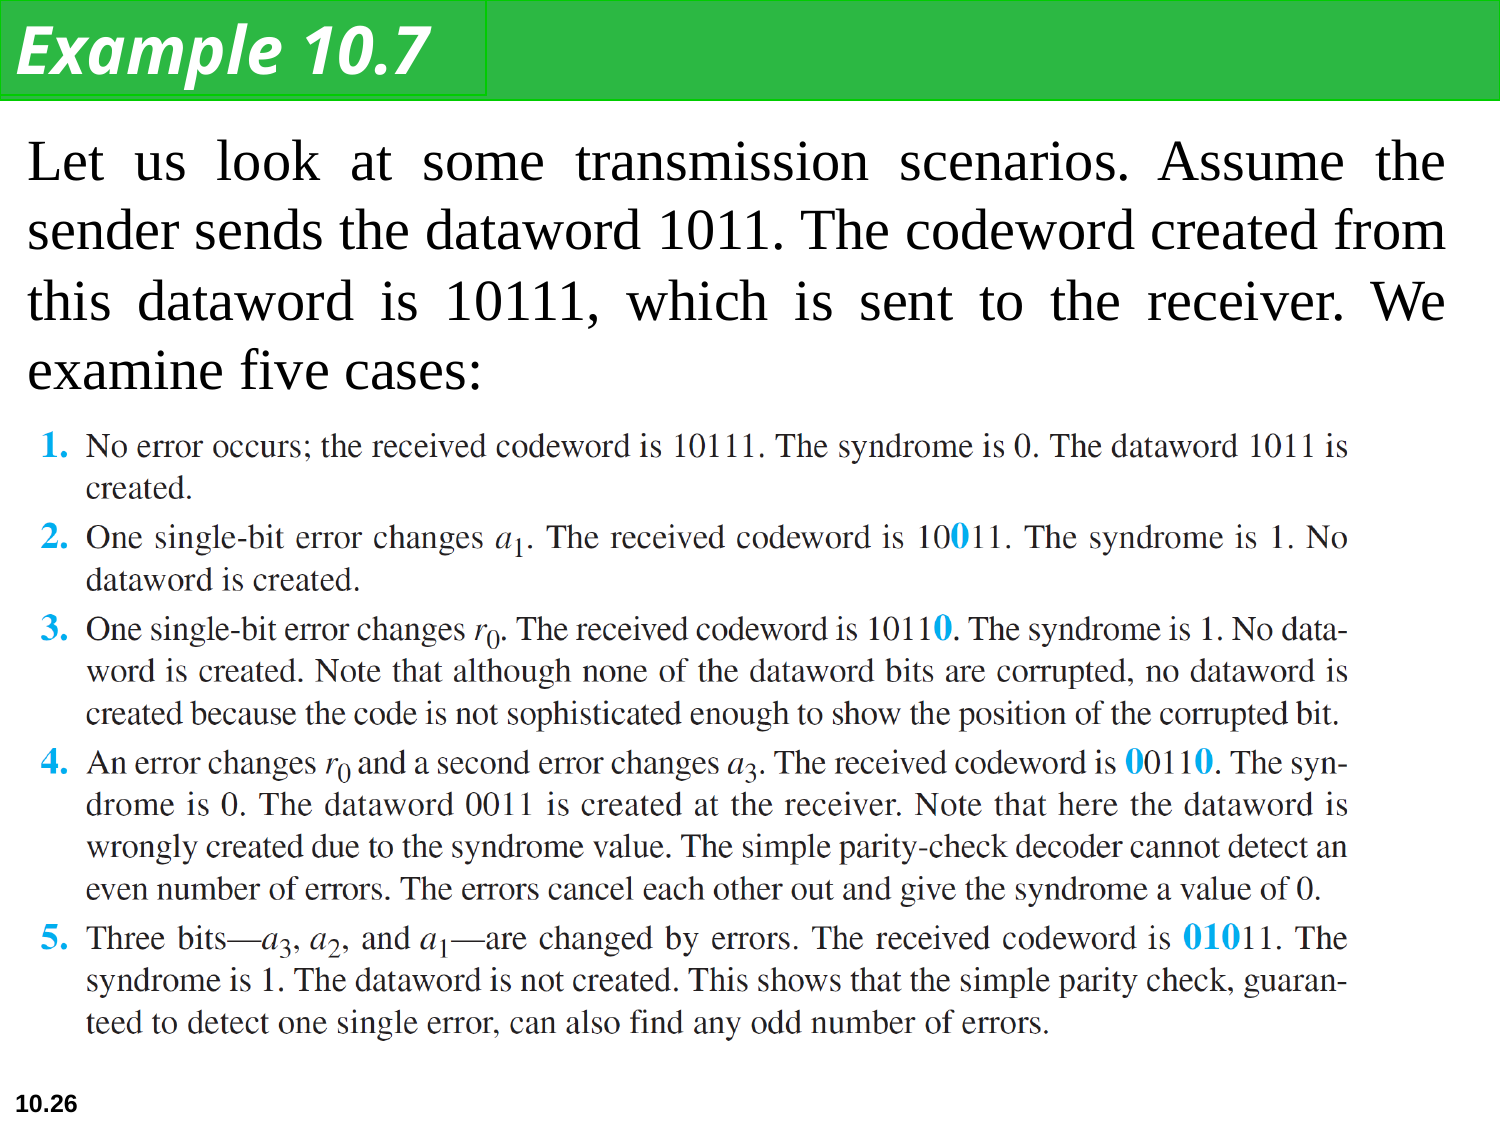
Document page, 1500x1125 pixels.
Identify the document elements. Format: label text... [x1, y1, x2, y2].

text_box 10.26 [0, 1049, 313, 1125]
text_box Let us look at some transmission scenarios. Assume the sender sends the dataword 1011. The codeword created from this dataword is 10111, which is sent to the receiver. We examine five cases: [12, 114, 1463, 410]
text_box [0, 0, 1500, 101]
picture [31, 419, 1363, 1056]
